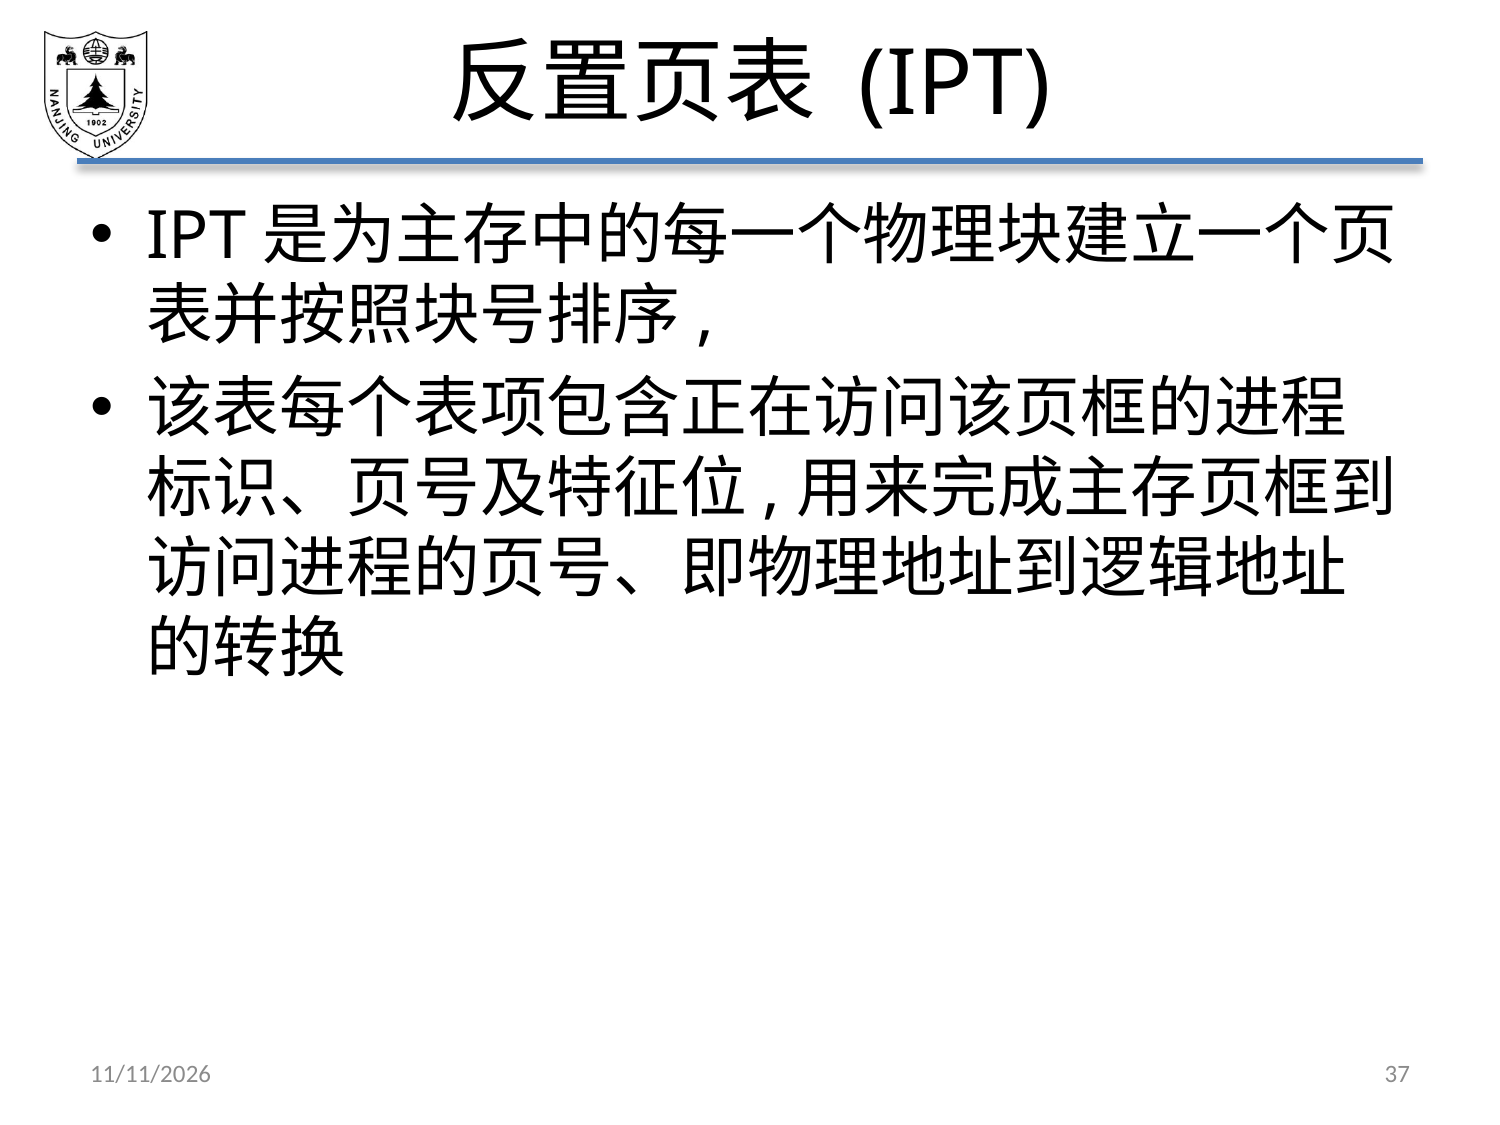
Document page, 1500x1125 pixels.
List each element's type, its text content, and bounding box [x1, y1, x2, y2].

slide_number 37 [1074, 1042, 1425, 1103]
title 反置页表 (IPT) [75, 0, 1425, 161]
picture [41, 30, 75, 161]
list IPT是为主存中的每一个物理块建立一个页表并按照块号排序, 该表每个表项包含正在访问该页框的进程标识、页号及特征位,用来完成主存页框到访问进程的页号、即物理地址到逻辑地址的转换 [75, 184, 1425, 1005]
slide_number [75, 1042, 425, 1103]
